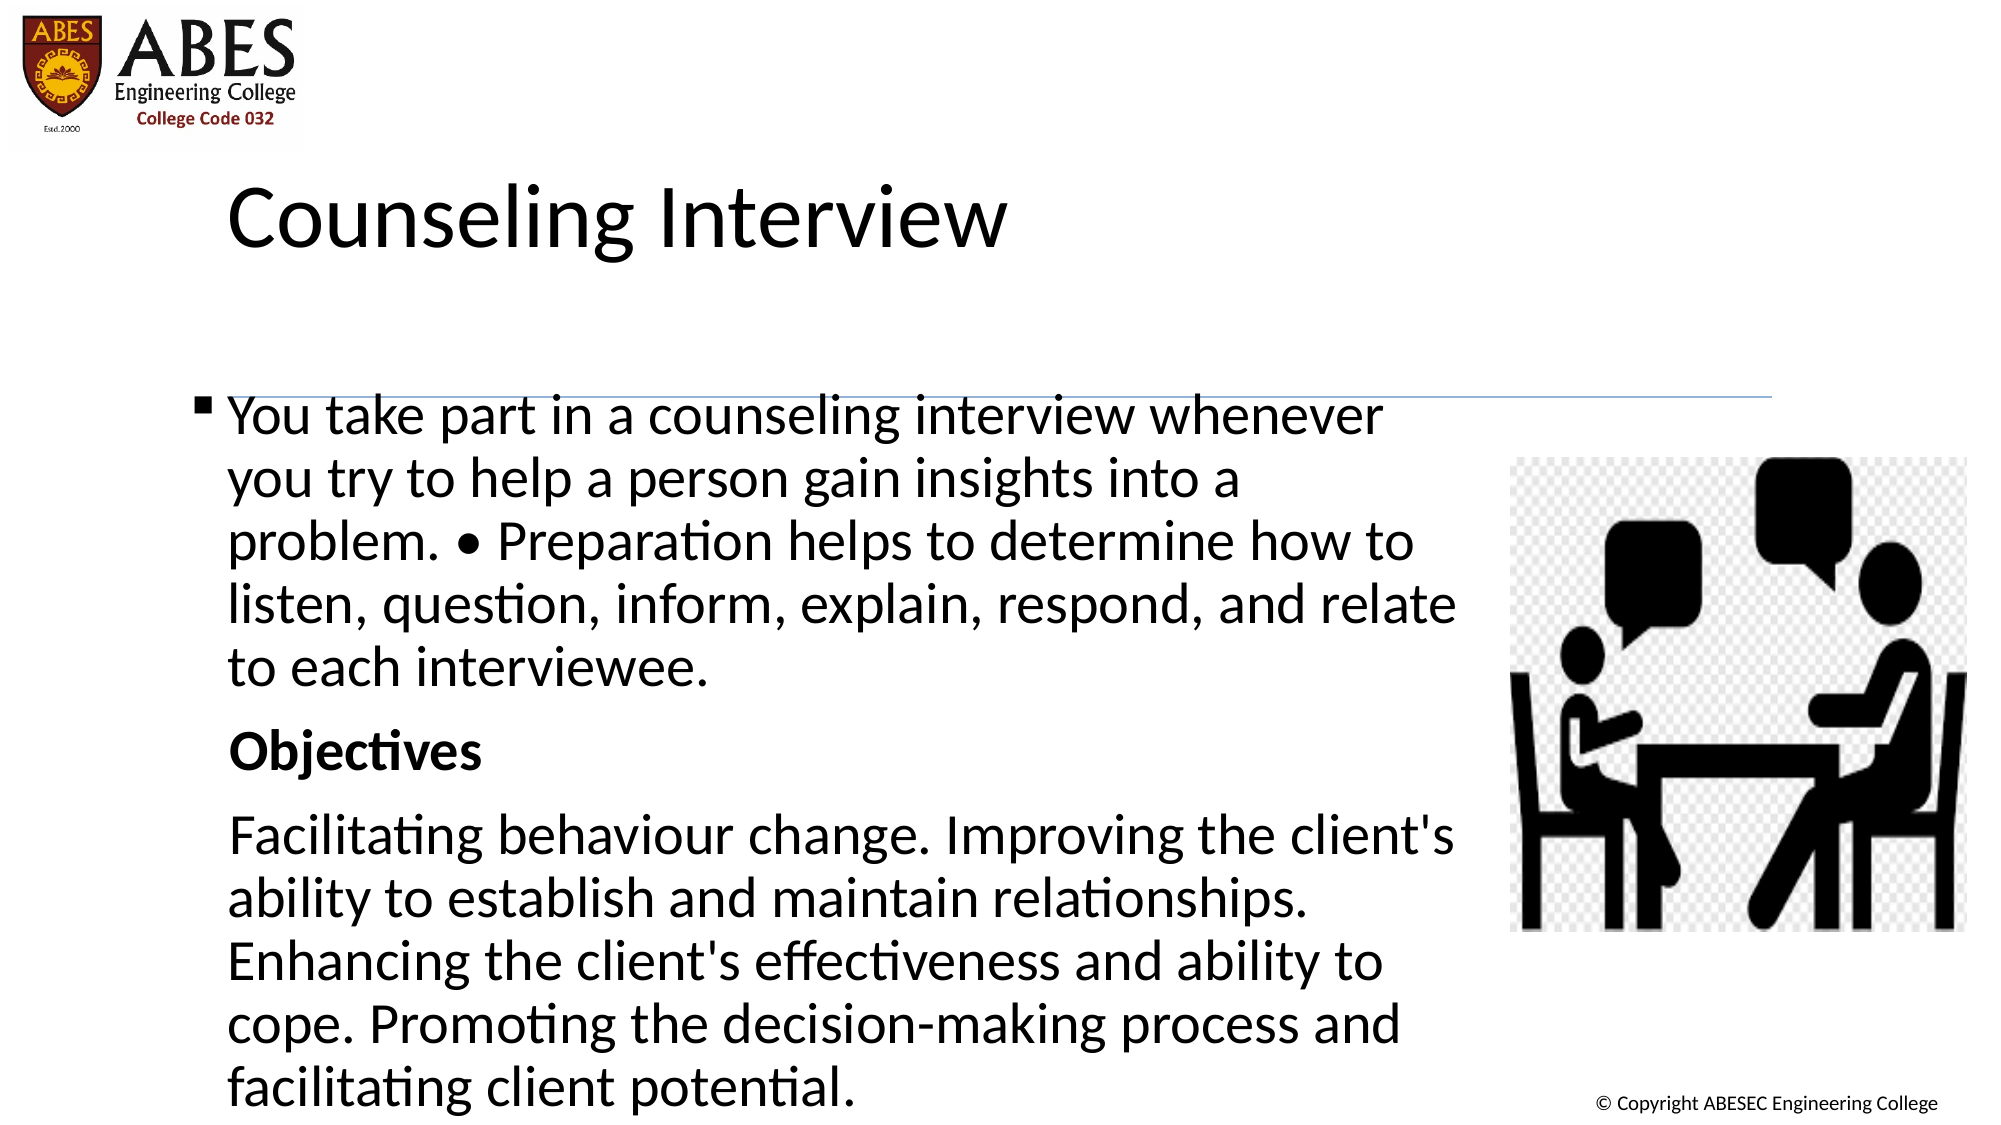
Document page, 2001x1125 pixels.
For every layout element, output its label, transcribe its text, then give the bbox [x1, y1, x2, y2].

picture [1510, 457, 1967, 932]
list You take part in a counseling interview whenever you try to help a person gain insights into a problem. • Preparation helps to determine how to listen, question, inform, explain, respond, and relate to each interviewee. Objectives Facilitating behaviour change. Improving the client's ability to establish and maintain relationships. Enhancing the client's effectiveness and ability to cope. Promoting the decision-making process and facilitating client potential. [174, 377, 1482, 964]
title Counseling Interview [212, 161, 1788, 375]
picture [7, 5, 304, 151]
